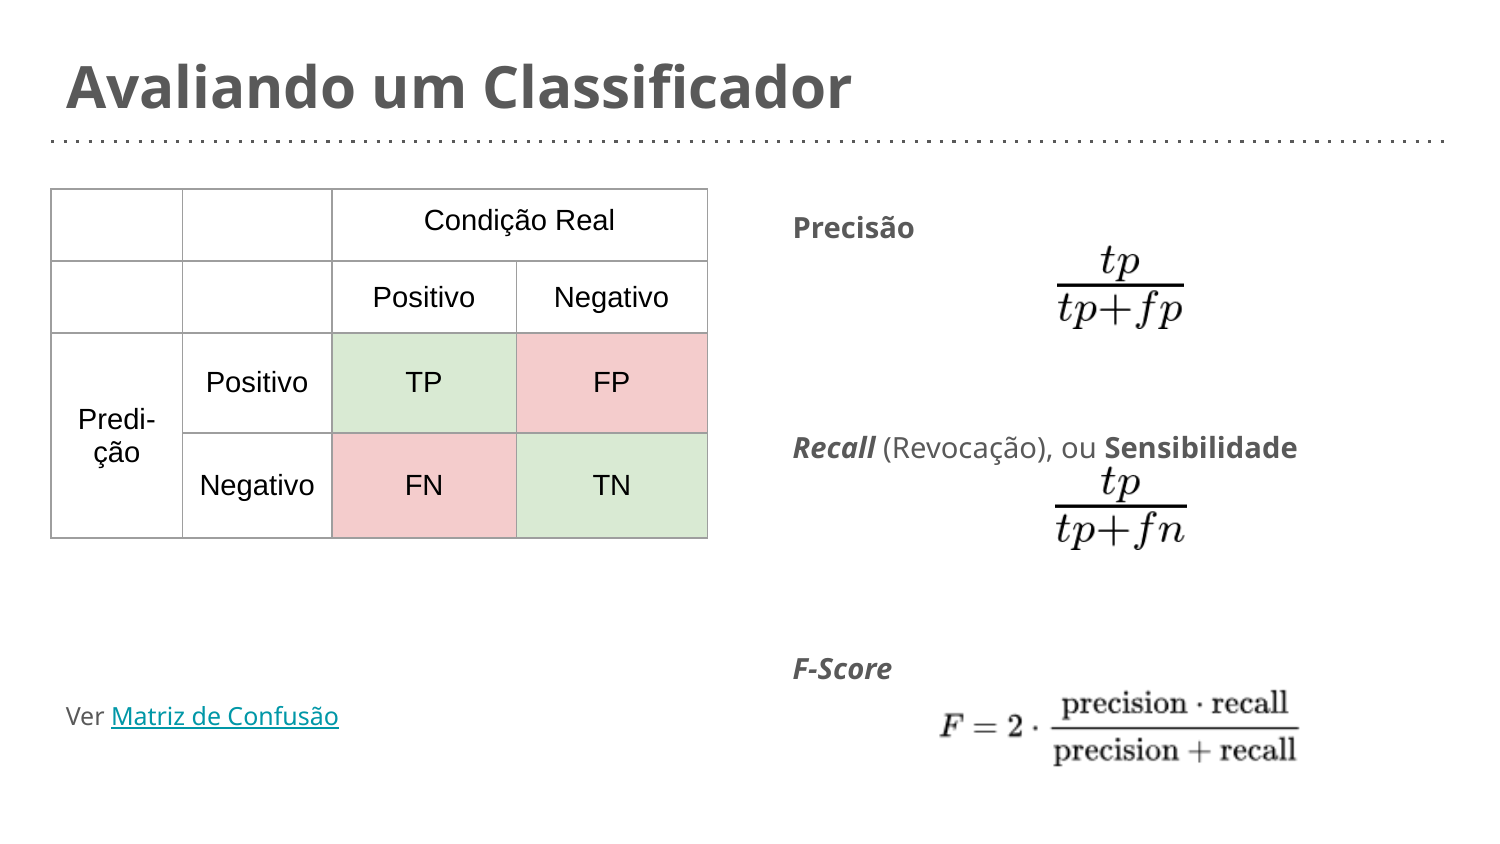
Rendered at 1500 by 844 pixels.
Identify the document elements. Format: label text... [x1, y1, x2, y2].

title Avaliando um Classificador [51, 35, 1449, 130]
table_header [183, 190, 331, 260]
table_cell [52, 262, 182, 332]
table_header Condição Real [333, 190, 707, 260]
list Ver Matriz de Confusão [51, 539, 708, 750]
table_cell [183, 262, 331, 332]
table_cell Positivo [333, 262, 516, 332]
table_cell FP [517, 334, 707, 432]
table_cell TN [517, 434, 707, 537]
picture [1057, 245, 1185, 329]
table_cell FN [333, 434, 516, 537]
table_cell Negativo [517, 262, 707, 332]
table_cell Predi- ção [52, 334, 182, 537]
picture [939, 686, 1303, 770]
table_cell TP [333, 334, 516, 432]
table_cell Negativo [183, 434, 331, 537]
table_header [52, 190, 182, 260]
list Precisão Recall (Revocação), ou Sensibilidade F-Score [792, 189, 1449, 750]
picture [1055, 466, 1187, 550]
table_cell Positivo [183, 334, 331, 432]
